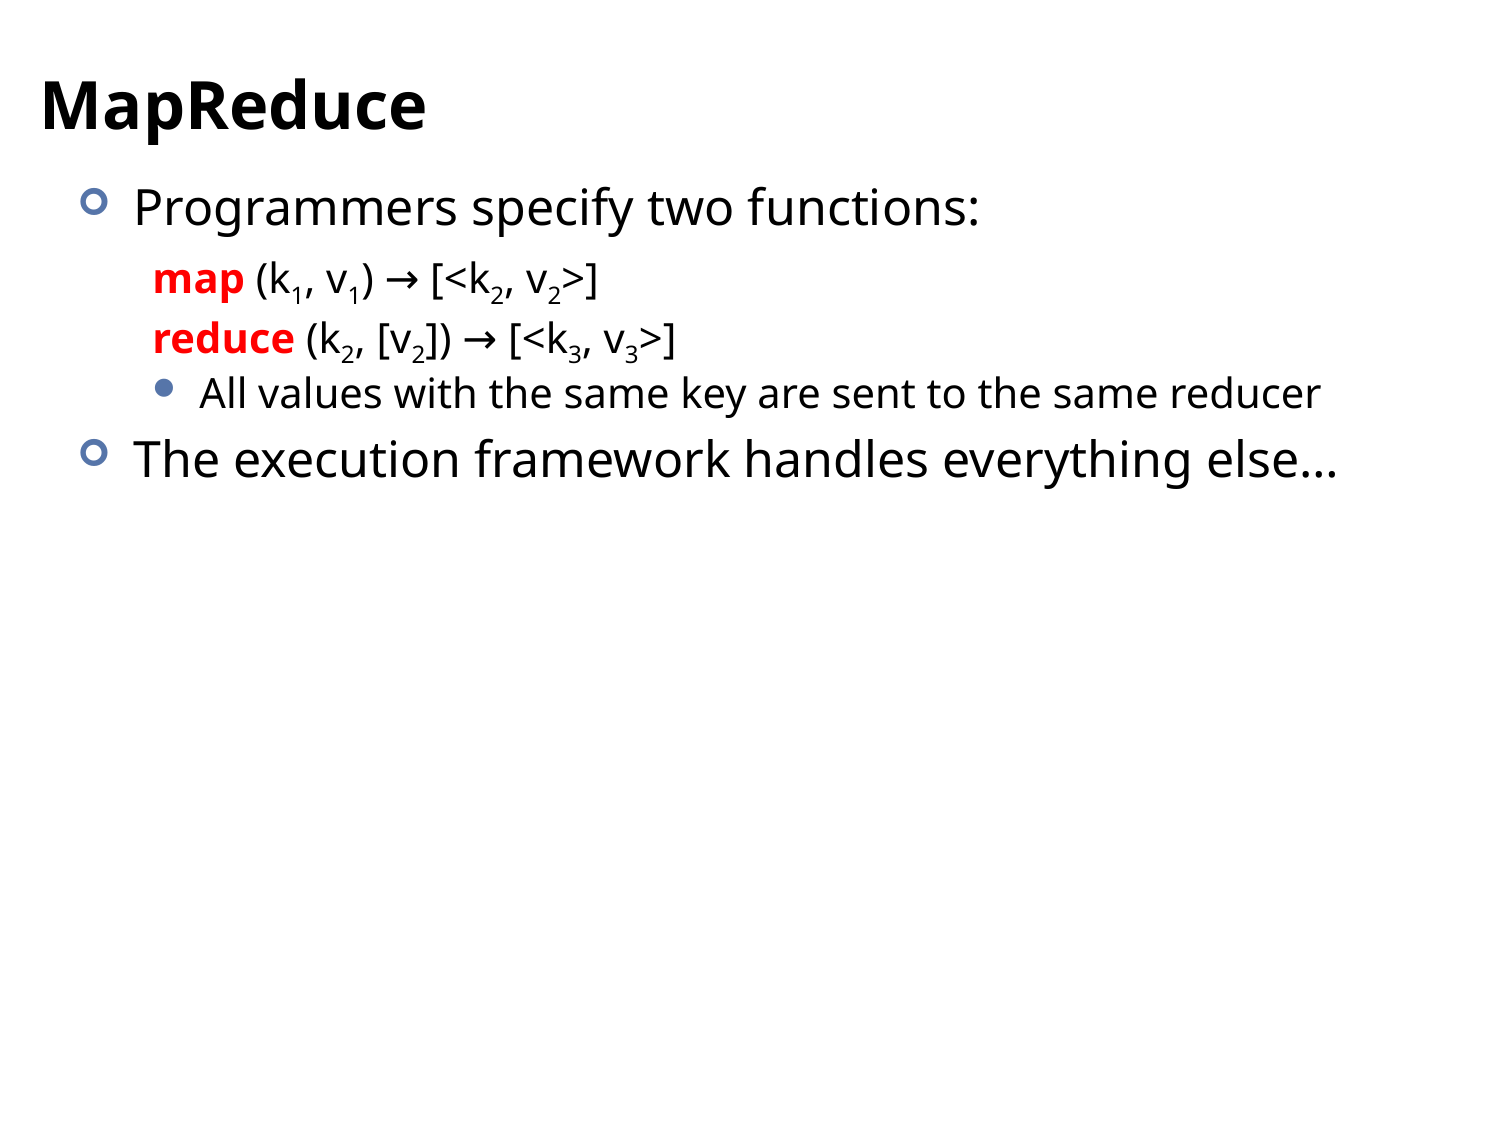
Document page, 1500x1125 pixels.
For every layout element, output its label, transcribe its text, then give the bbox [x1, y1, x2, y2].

list Programmers specify two functions: map (k1, v1) → [<k2, v2>] reduce (k2, [v2]) → [<k3, v3>] All values with the same key are sent to the same reducer The execution framework handles everything else… [62, 174, 1451, 1013]
title MapReduce [24, 18, 1451, 188]
